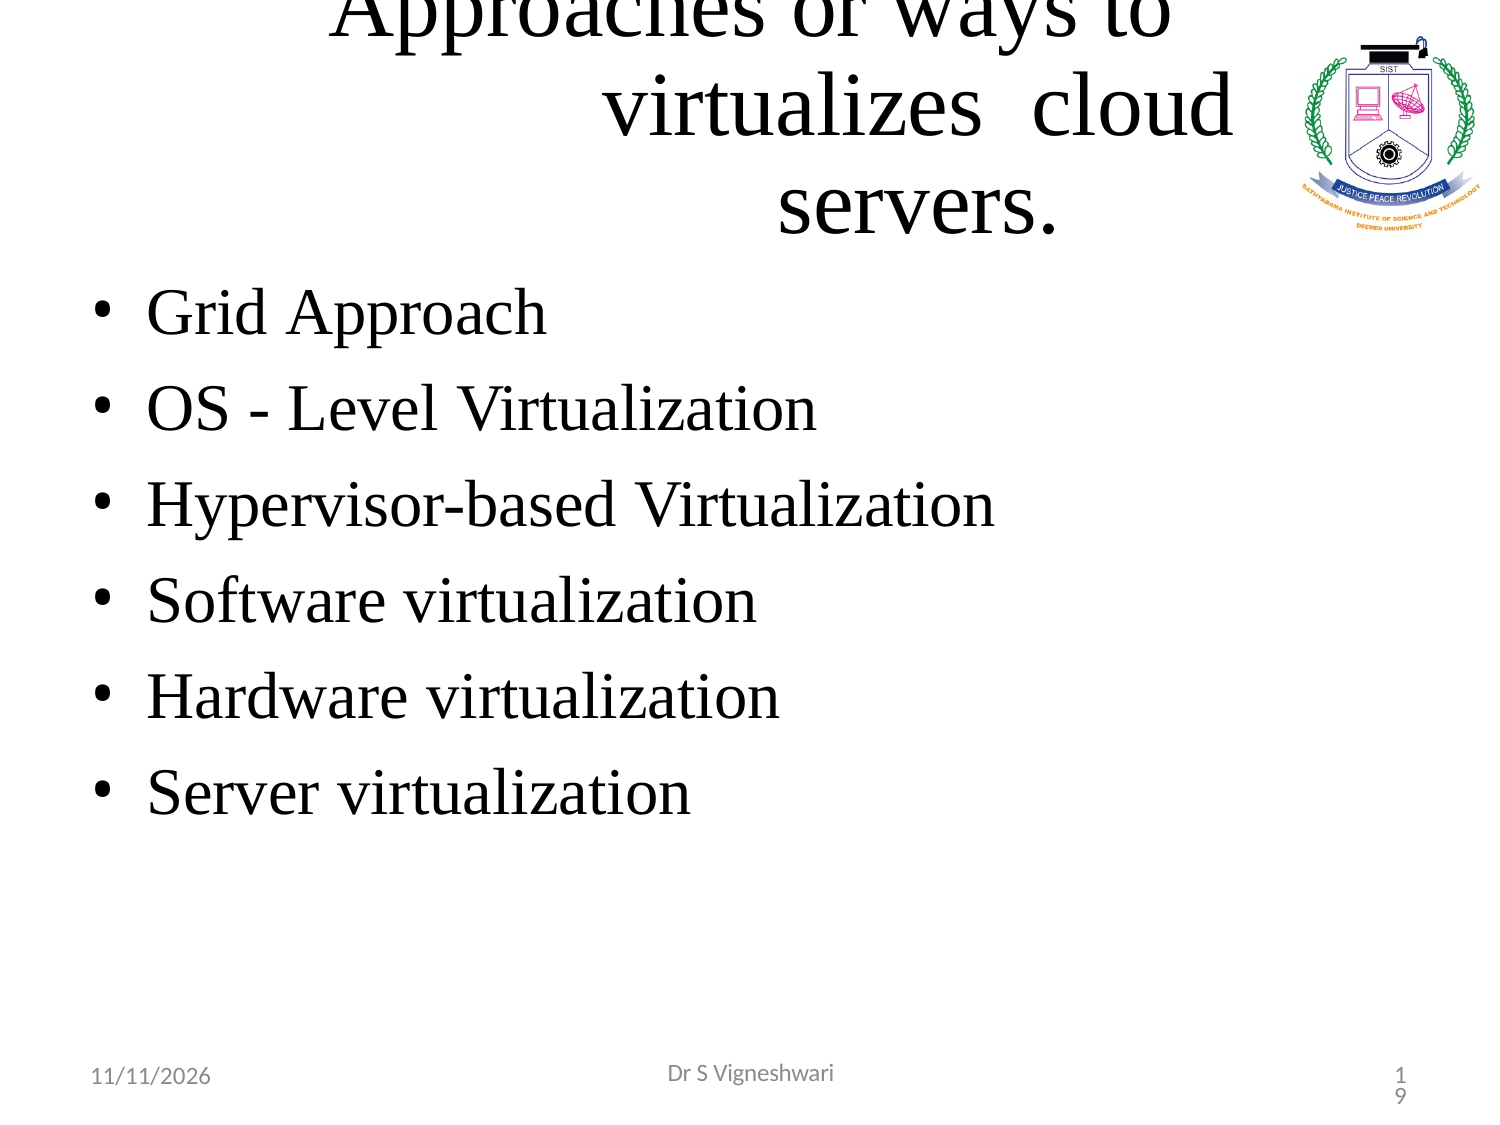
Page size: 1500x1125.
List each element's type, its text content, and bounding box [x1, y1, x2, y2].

title Approaches or ways to virtualizes cloud servers. [180, 0, 1321, 252]
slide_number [75, 1046, 420, 1103]
text_box Grid Approach OS - Level Virtualization Hypervisor-based Virtualization Software virtualization Hardware virtualization Server virtualization [87, 249, 1004, 828]
picture [1321, 30, 1500, 251]
footer Dr S Vigneshwari [528, 828, 972, 1125]
slide_number 19 [1379, 1060, 1417, 1090]
